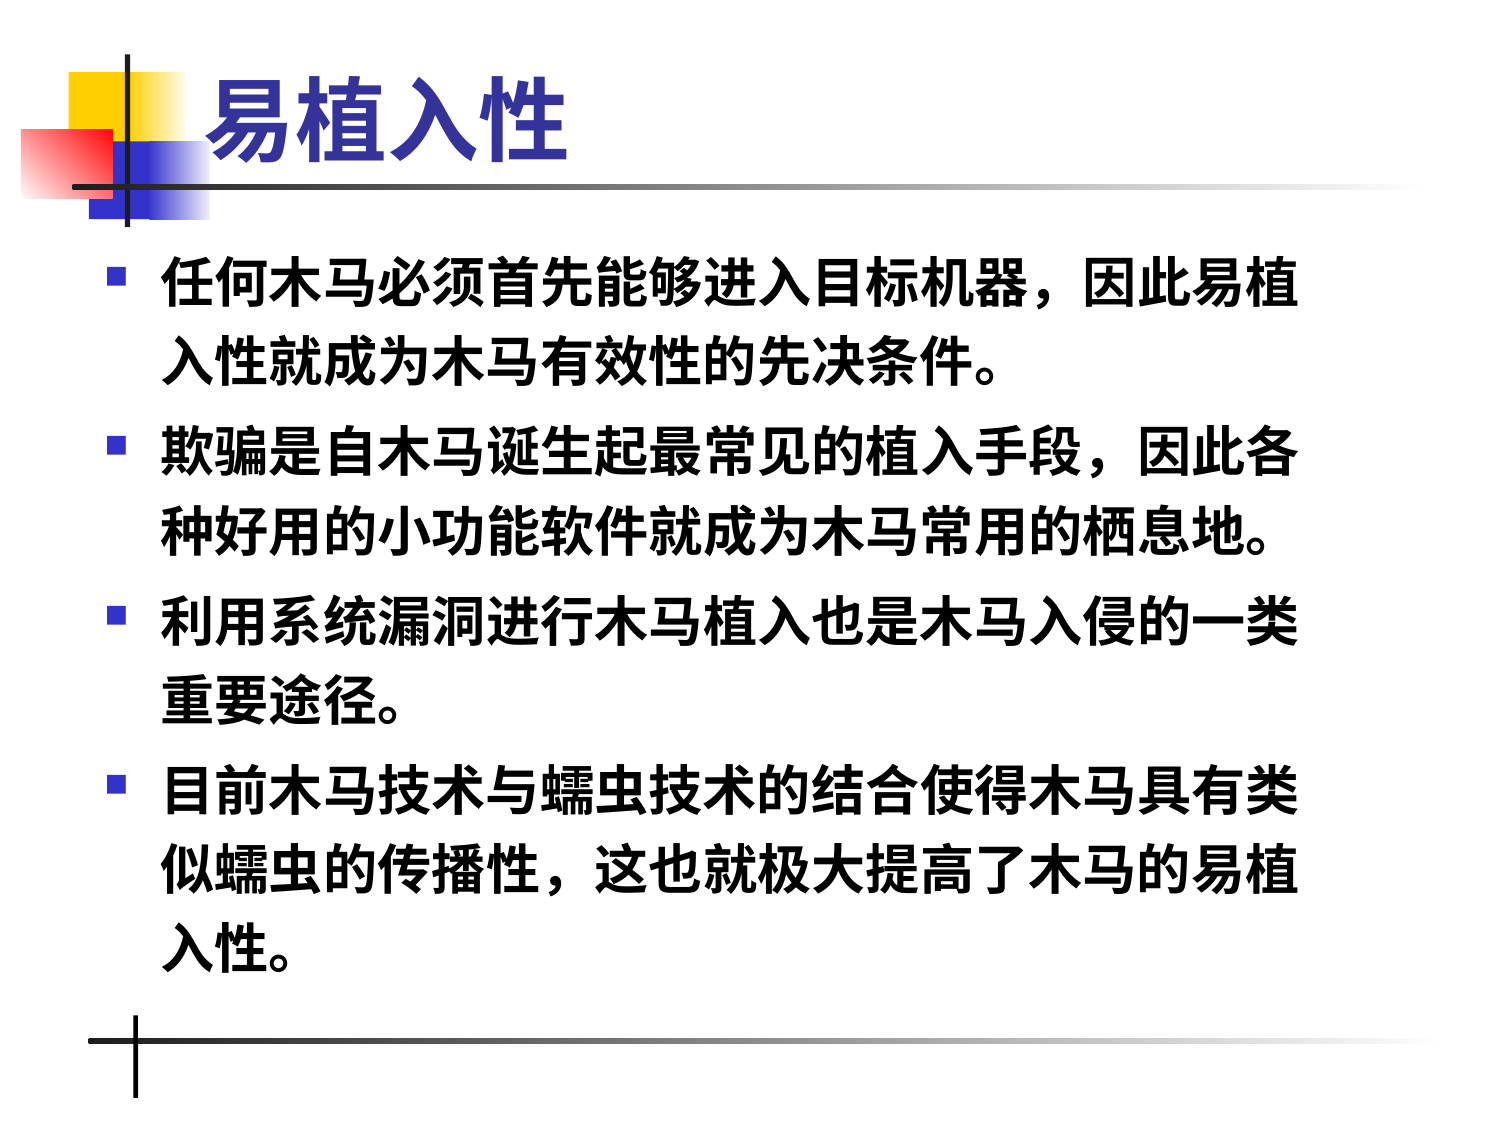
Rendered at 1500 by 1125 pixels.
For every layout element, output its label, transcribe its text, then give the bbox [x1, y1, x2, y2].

list 任何木马必须首先能够进入目标机器，因此易植入性就成为木马有效性的先决条件。 欺骗是自木马诞生起最常见的植入手段，因此各种好用的小功能软件就成为木马常用的栖息地。 利用系统漏洞进行木马植入也是木马入侵的一类重要途径。 目前木马技术与蠕虫技术的结合使得木马具有类似蠕虫的传播性，这也就极大提高了木马的易植入性。 [89, 226, 1365, 1012]
title 易植入性 [188, 23, 1468, 181]
